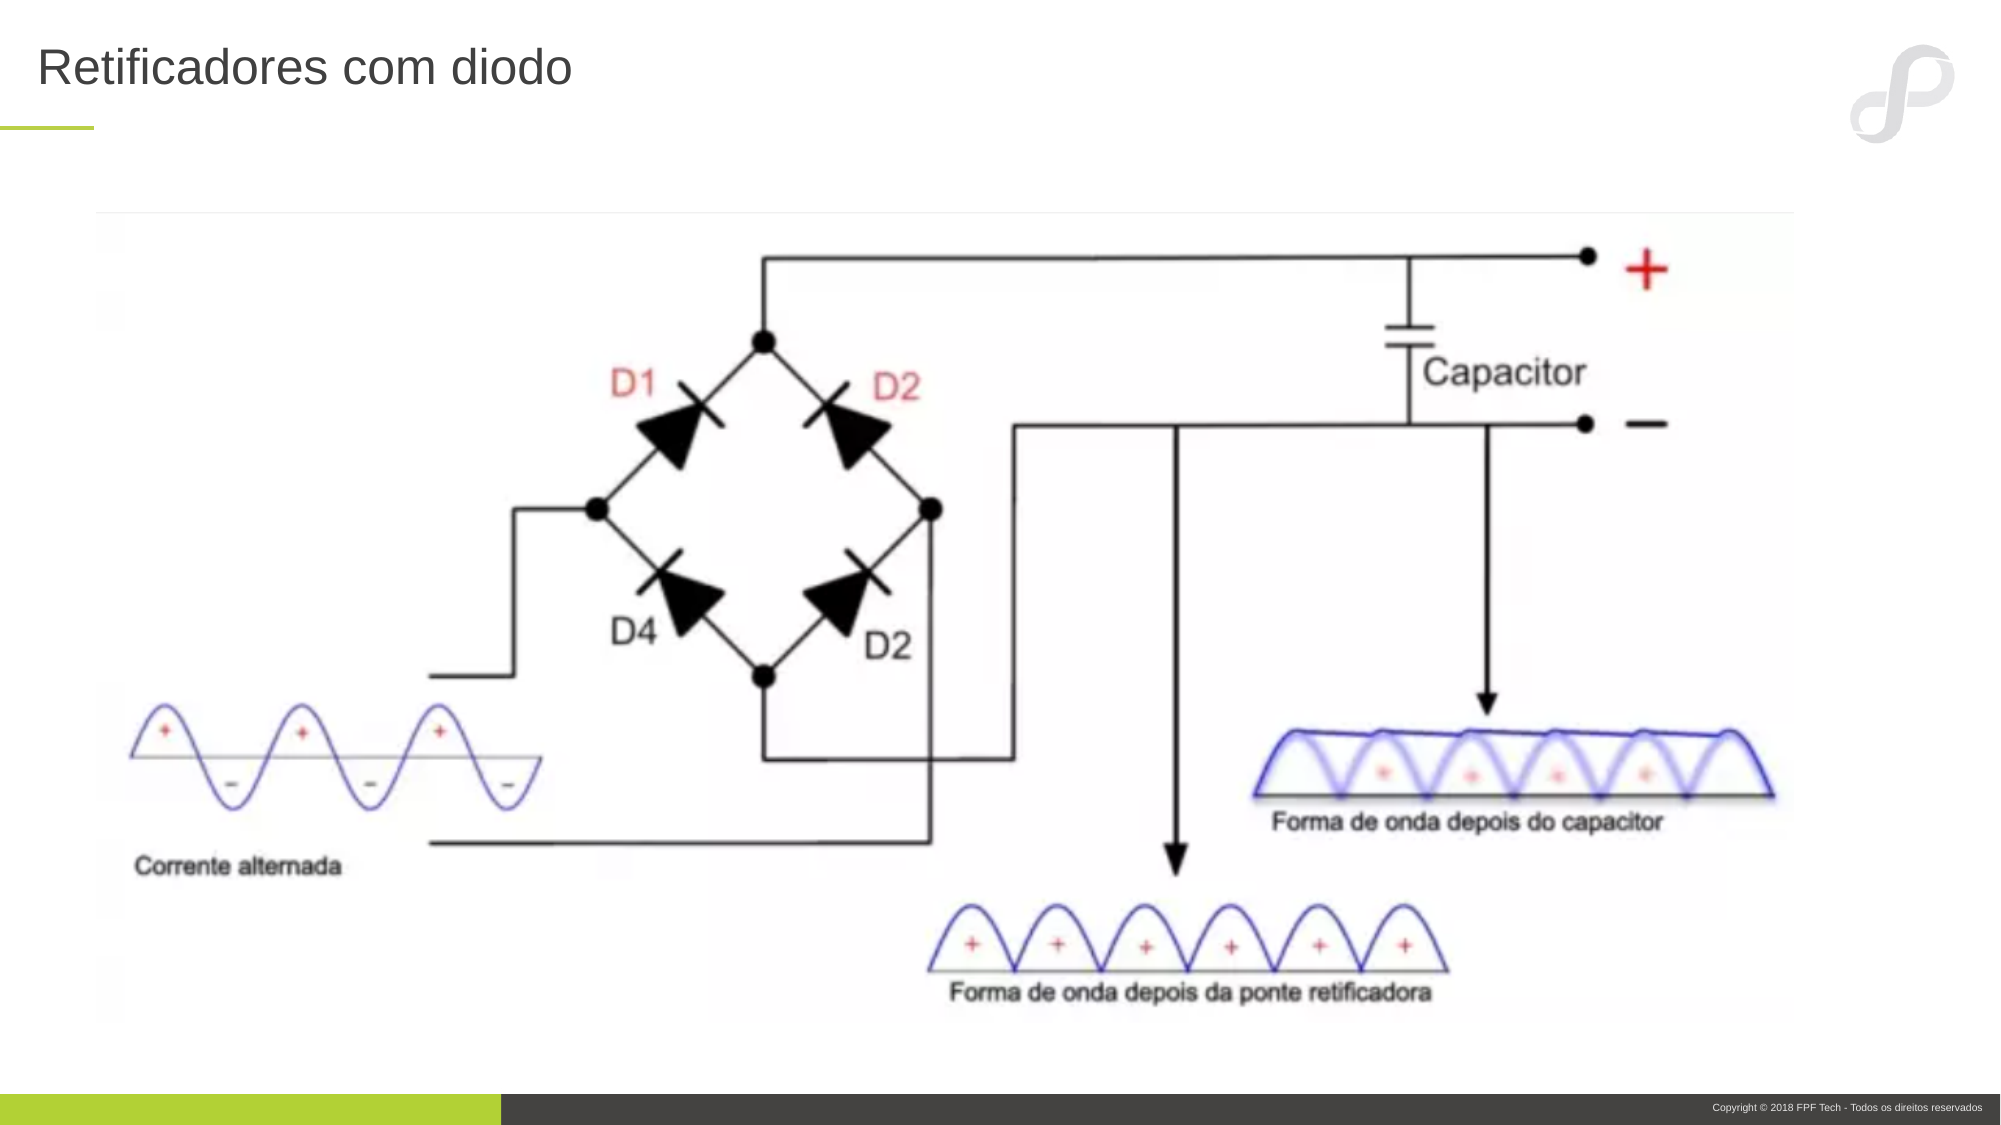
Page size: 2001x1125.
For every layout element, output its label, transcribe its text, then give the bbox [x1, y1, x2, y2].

title Retificadores com diodo [22, 24, 1794, 113]
picture [0, 0, 2001, 1125]
